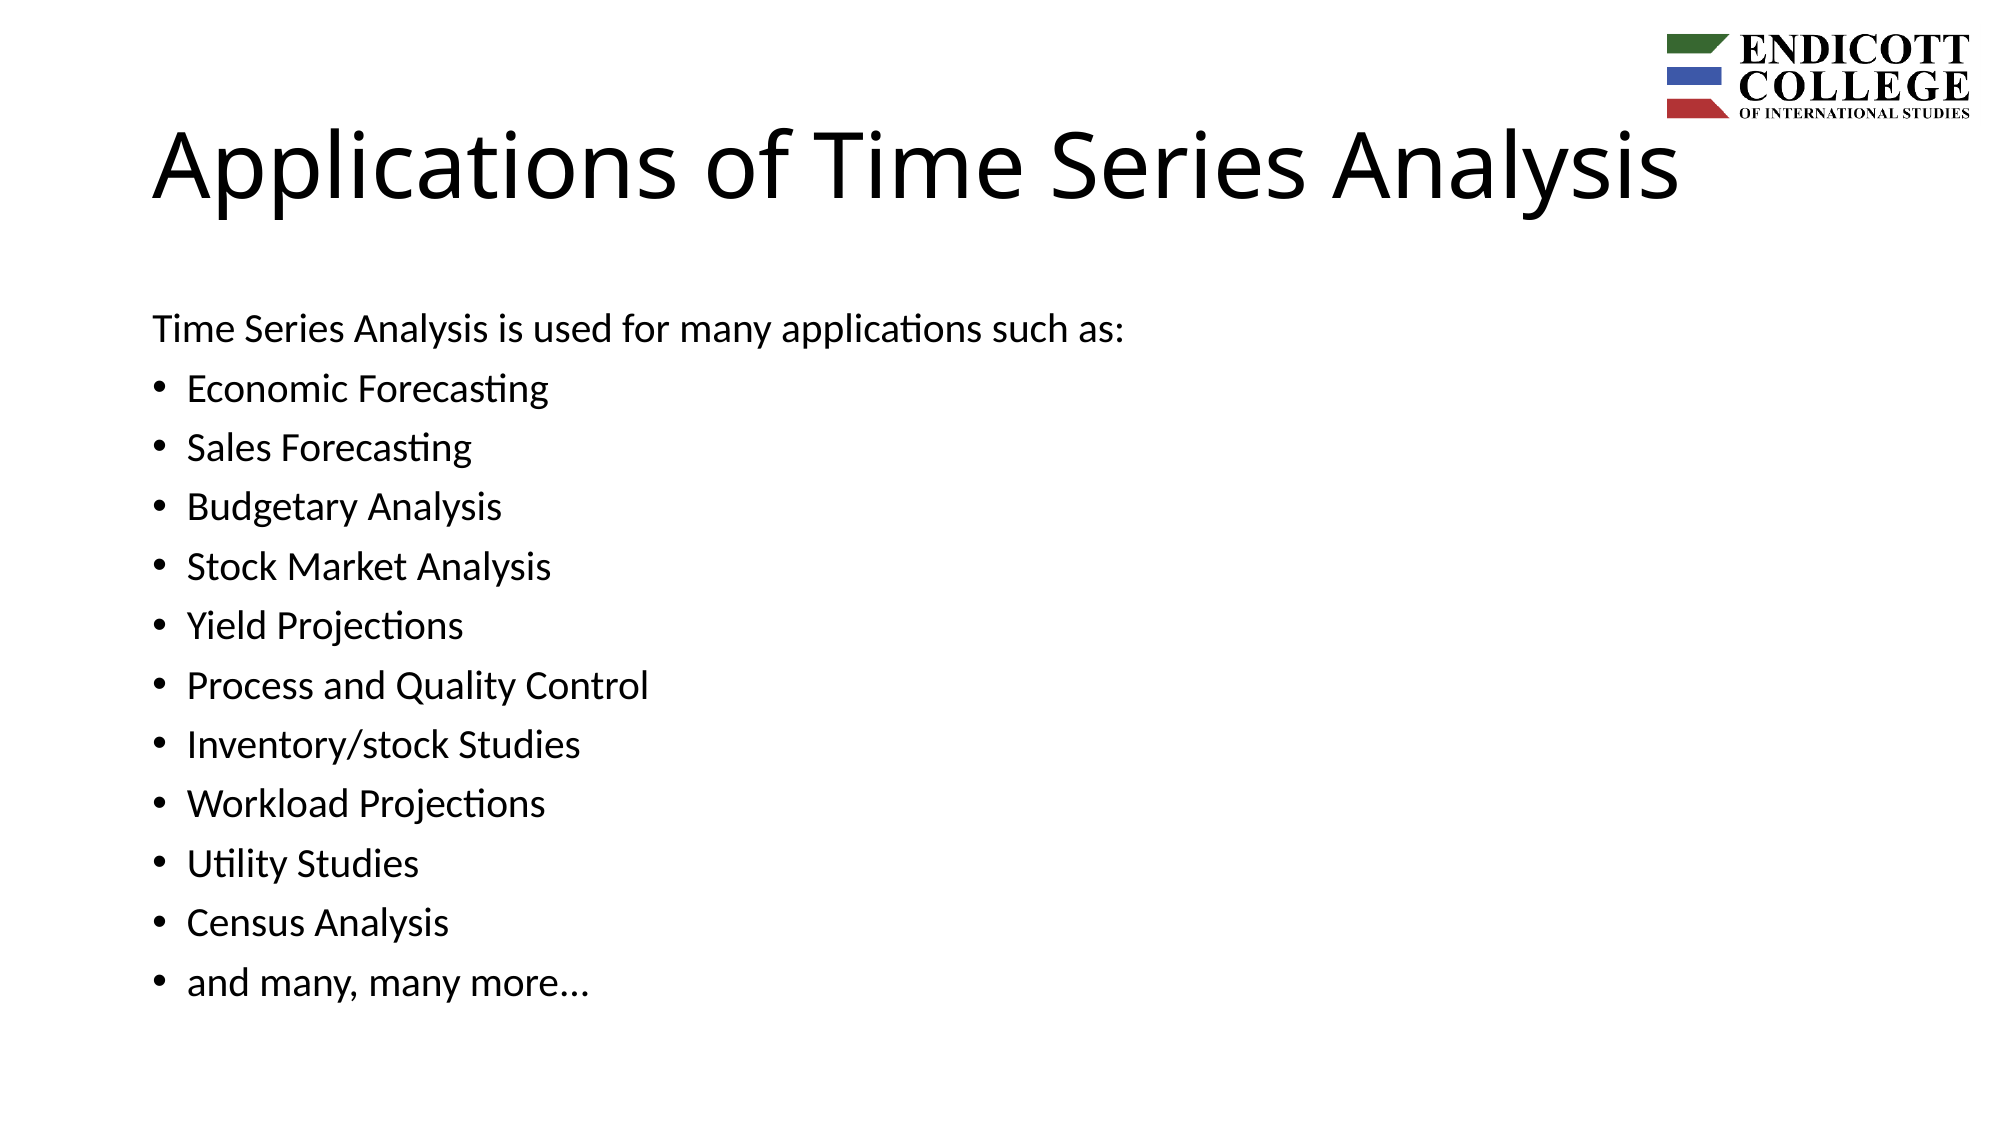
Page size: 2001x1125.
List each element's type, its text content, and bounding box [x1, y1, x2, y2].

picture [1658, 23, 1981, 126]
list Time Series Analysis is used for many applications such as: Economic Forecasting Sales Forecasting Budgetary Analysis Stock Market Analysis Yield Projections Process and Quality Control Inventory/stock Studies Workload Projections Utility Studies Census Analysis and many, many more... [137, 299, 1863, 1014]
title Applications of Time Series Analysis [137, 59, 1863, 278]
